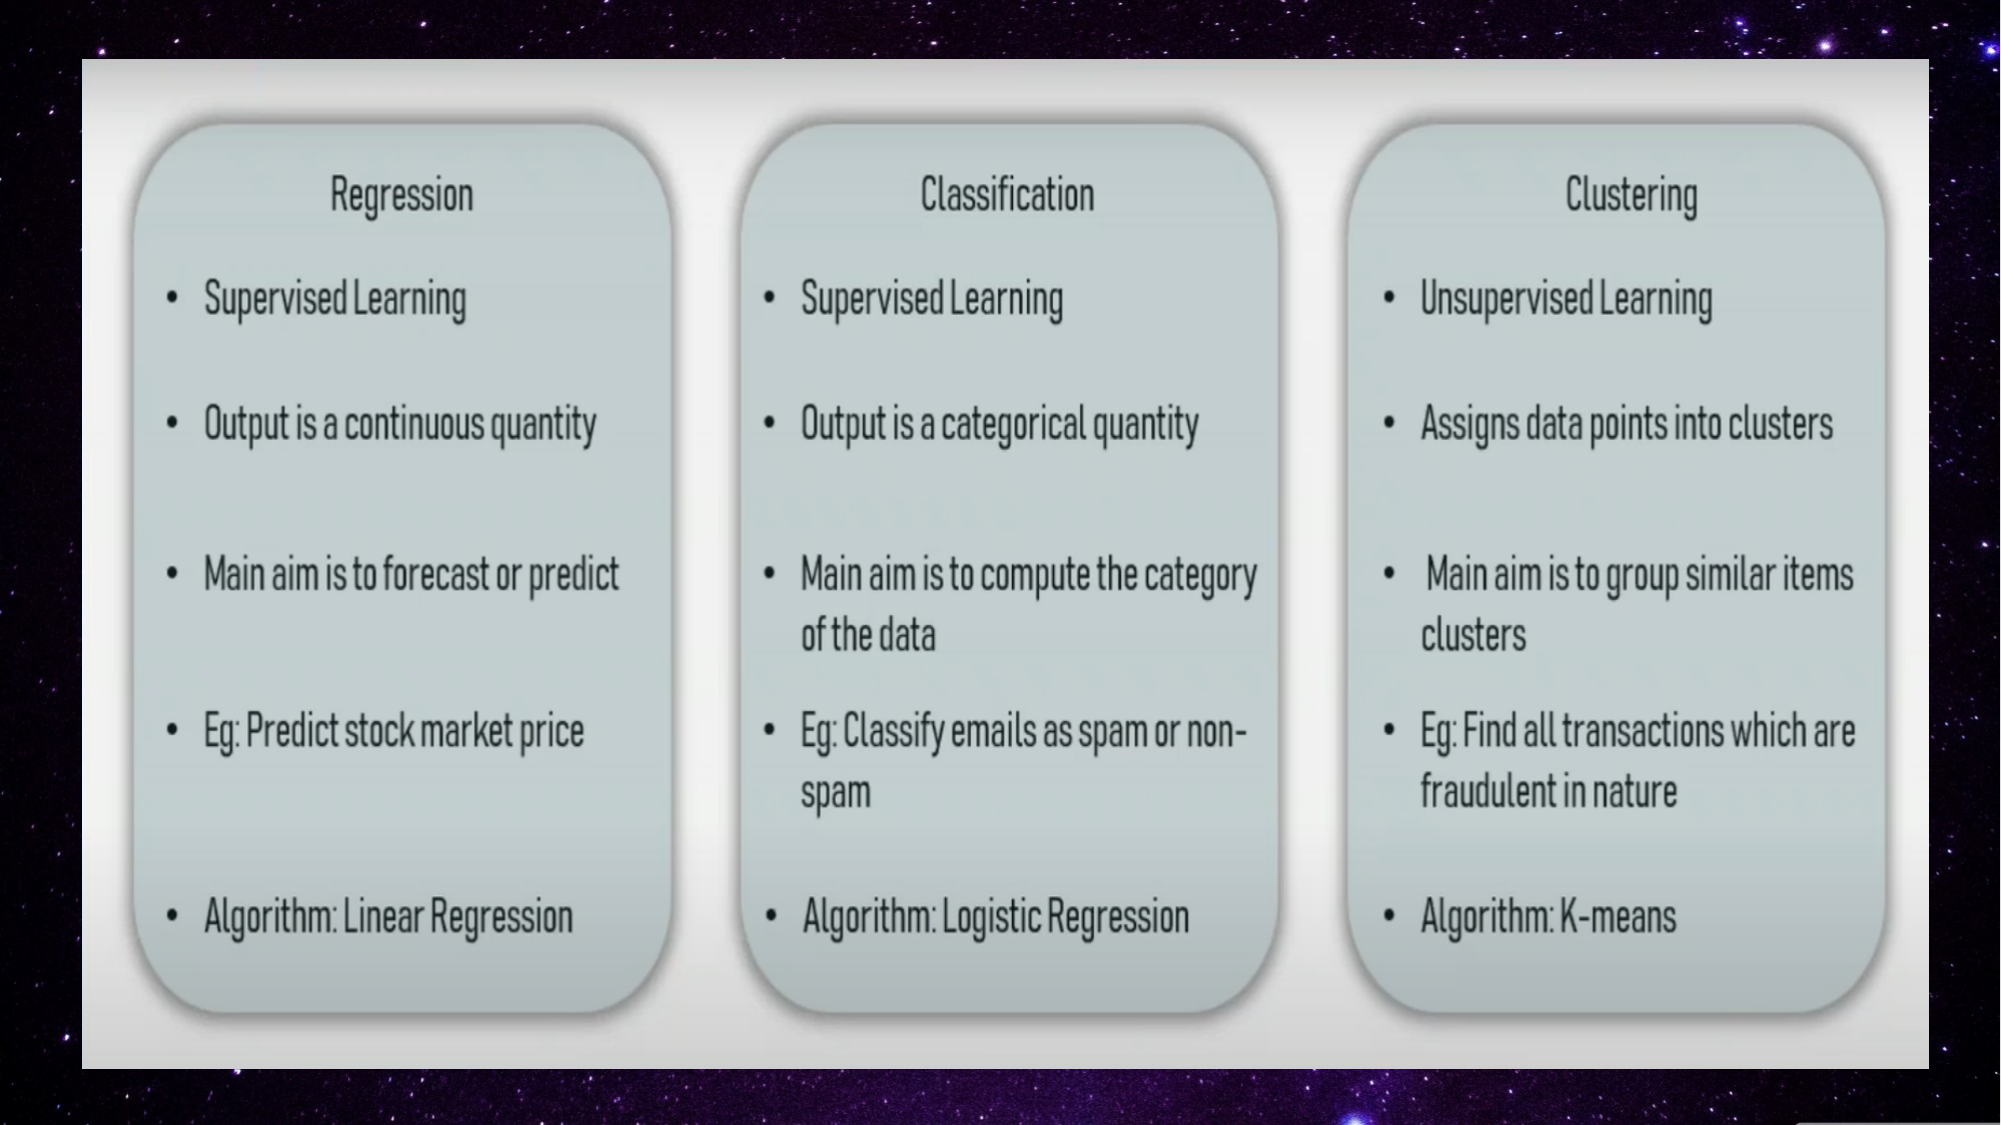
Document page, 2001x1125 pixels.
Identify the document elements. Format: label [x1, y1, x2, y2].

list [81, 59, 1930, 1069]
picture [0, 0, 2001, 1125]
